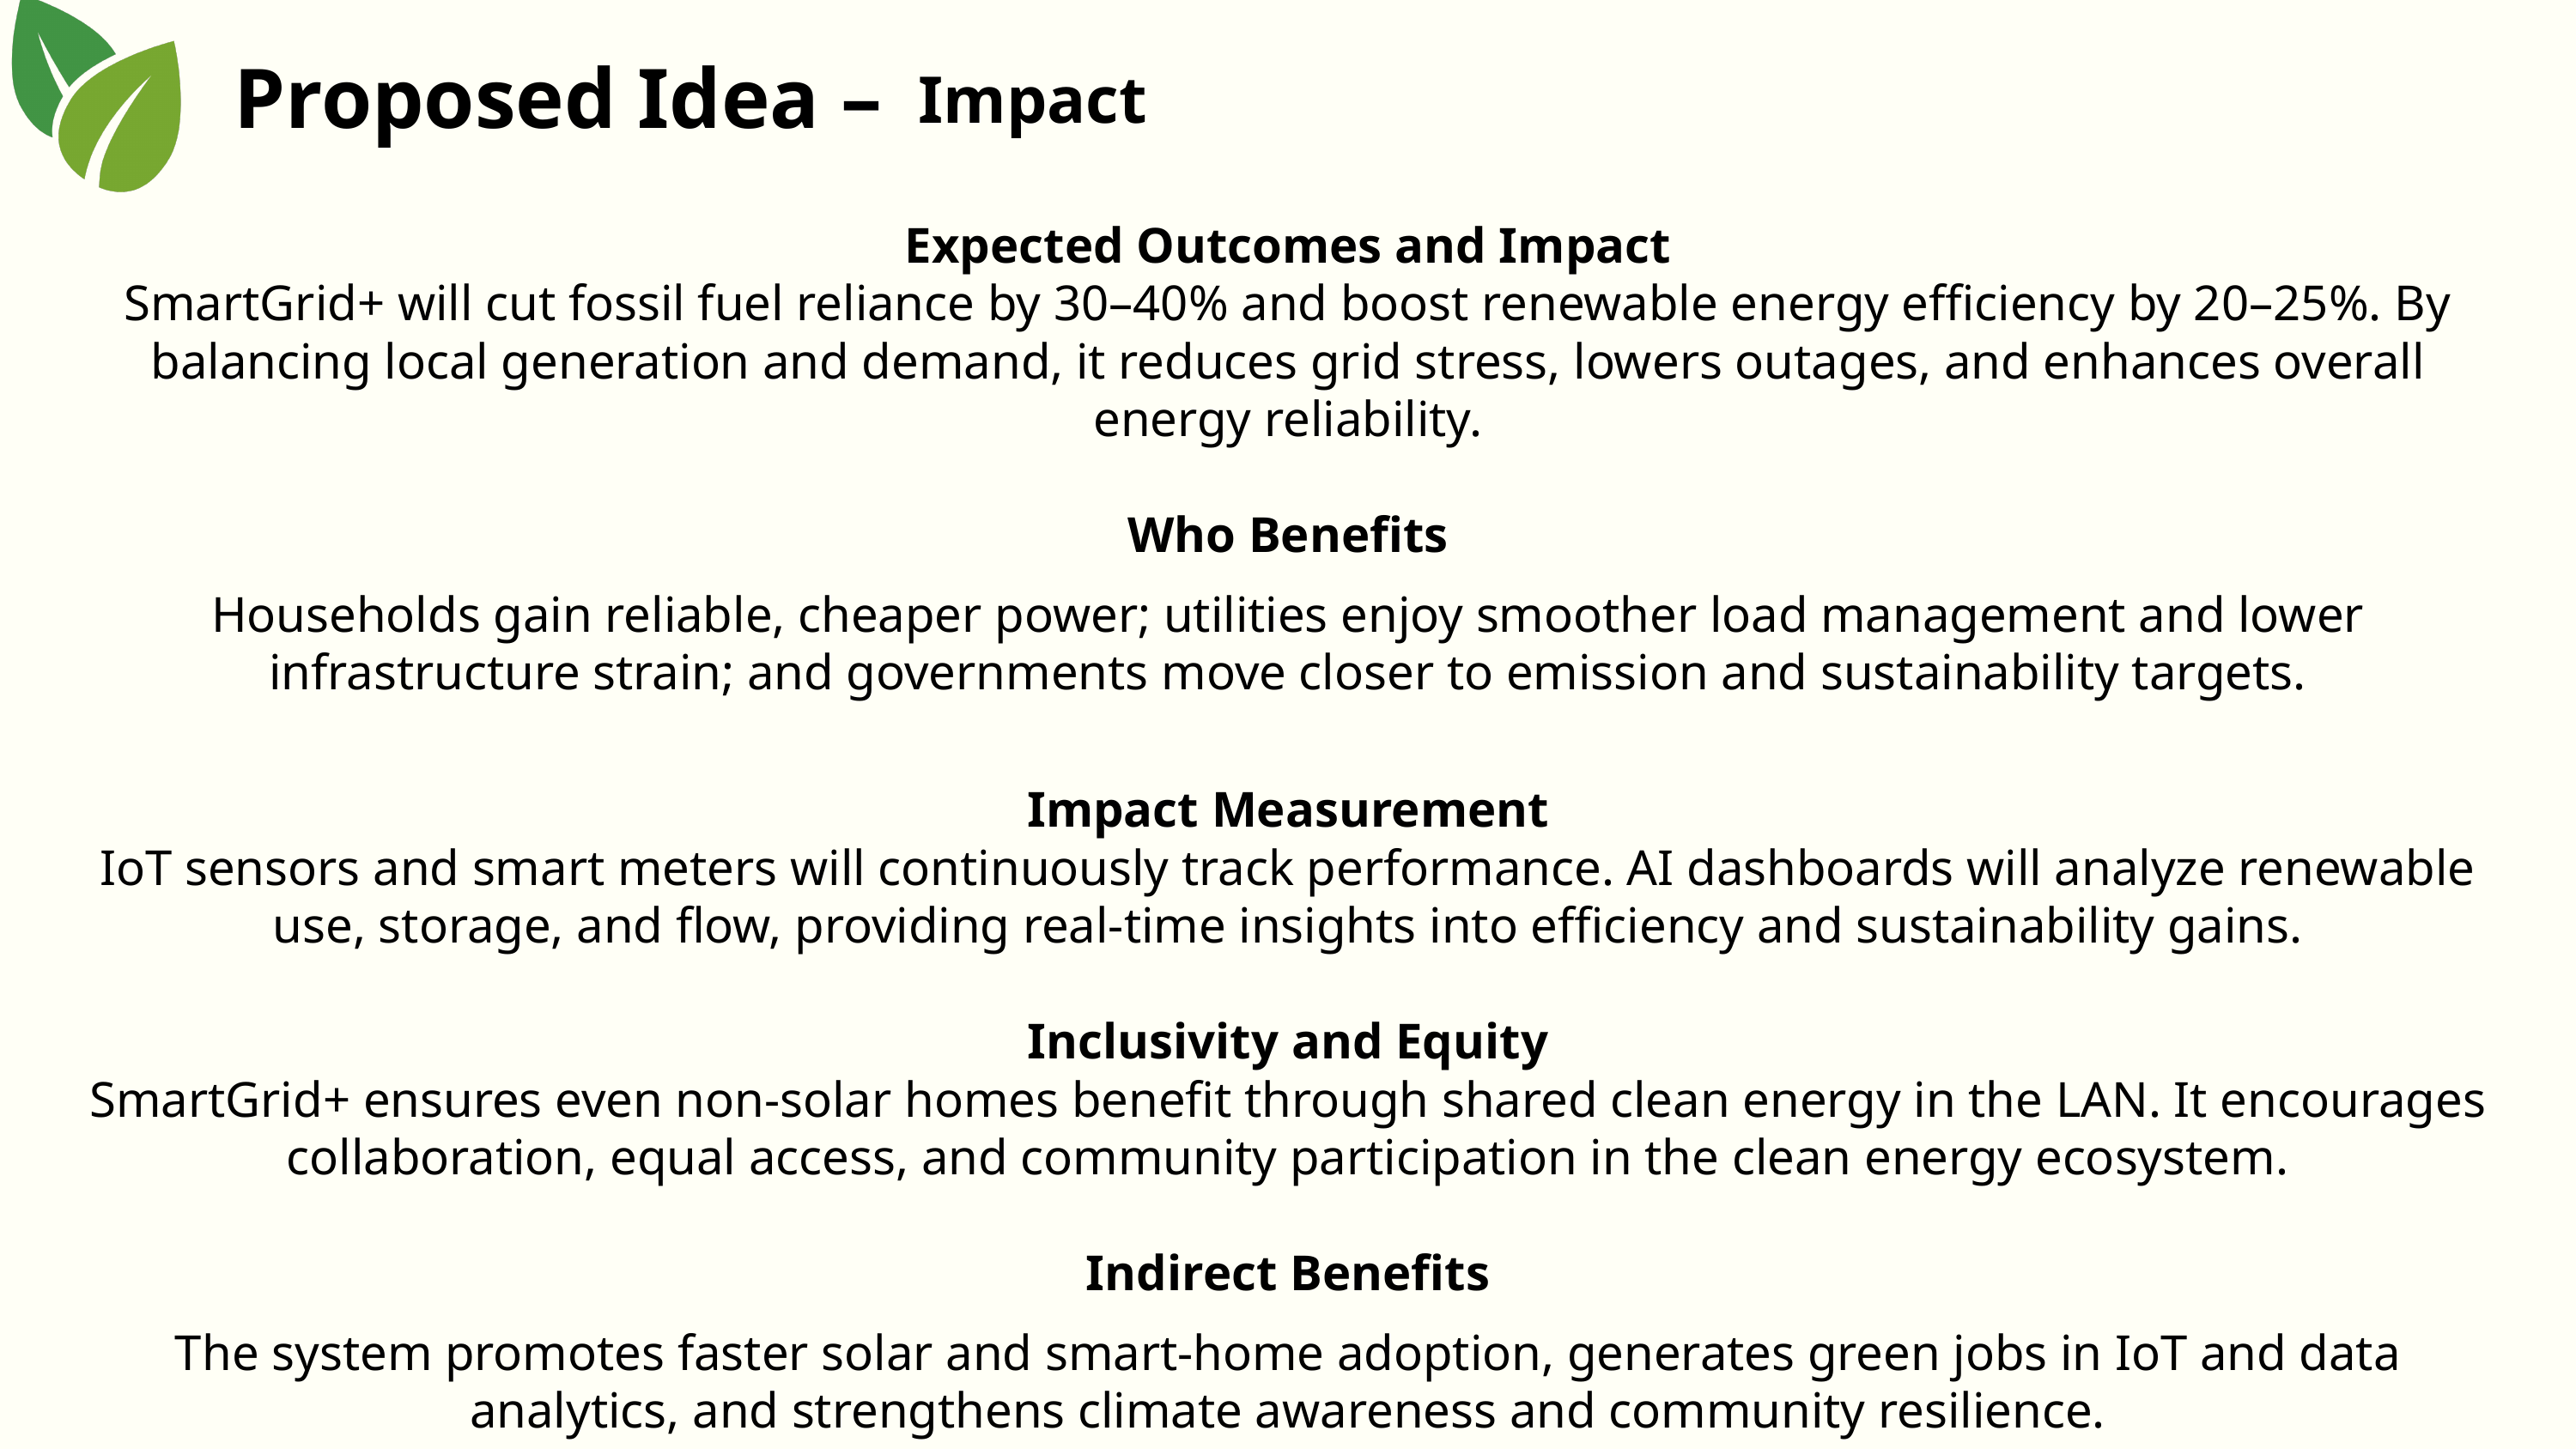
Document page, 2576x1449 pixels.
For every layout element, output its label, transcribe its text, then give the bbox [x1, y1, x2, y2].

text_box Expected Outcomes and Impact SmartGrid+ will cut fossil fuel reliance by 30–40% and boost renewable energy efficiency by 20–25%. By balancing local generation and demand, it reduces grid stress, lowers outages, and enhances overall energy reliability. Who Benefits Households gain reliable, cheaper power; utilities enjoy smoother load management and lower infrastructure strain; and governments move closer to emission and sustainability targets. Impact Measurement IoT sensors and smart meters will continuously track performance. AI dashboards will analyze renewable use, storage, and flow, providing real-time insights into efficiency and sustainability gains. Inclusivity and Equity SmartGrid+ ensures even non-solar homes benefit through shared clean energy in the LAN. It encourages collaboration, equal access, and community participation in the clean energy ecosystem. Indirect Benefits The system promotes faster solar and smart-home adoption, generates green jobs in IoT and data analytics, and strengthens climate awareness and community resilience. [72, 156, 2504, 1438]
text_box Impact [496, 71, 1568, 136]
text_box [0, 0, 192, 198]
text_box Proposed Idea – [45, 62, 1093, 145]
